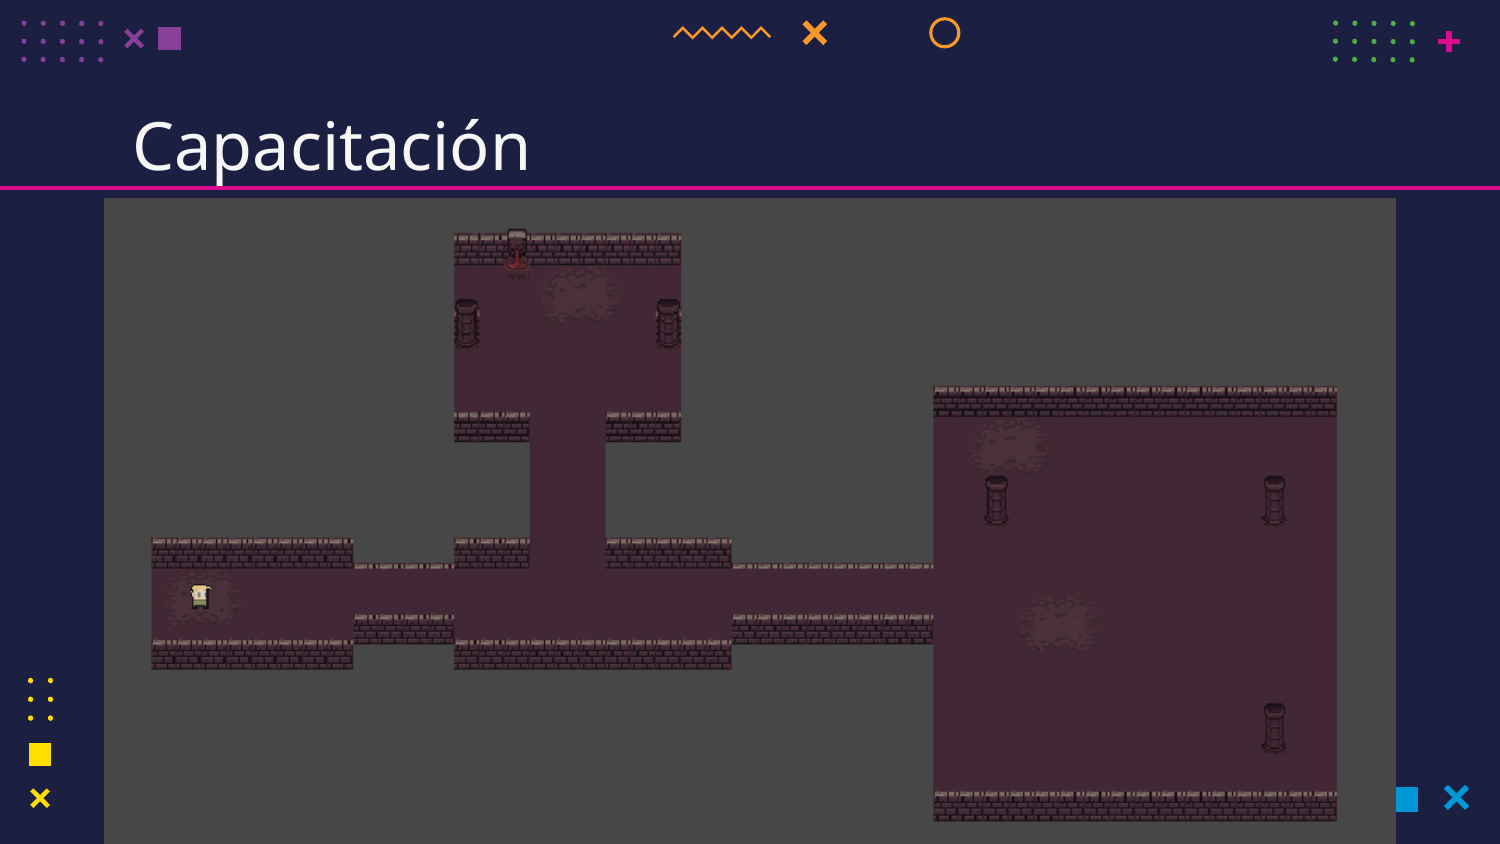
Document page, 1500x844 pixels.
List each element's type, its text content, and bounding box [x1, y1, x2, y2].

title Capacitación [116, 88, 1383, 183]
picture [103, 198, 1397, 844]
